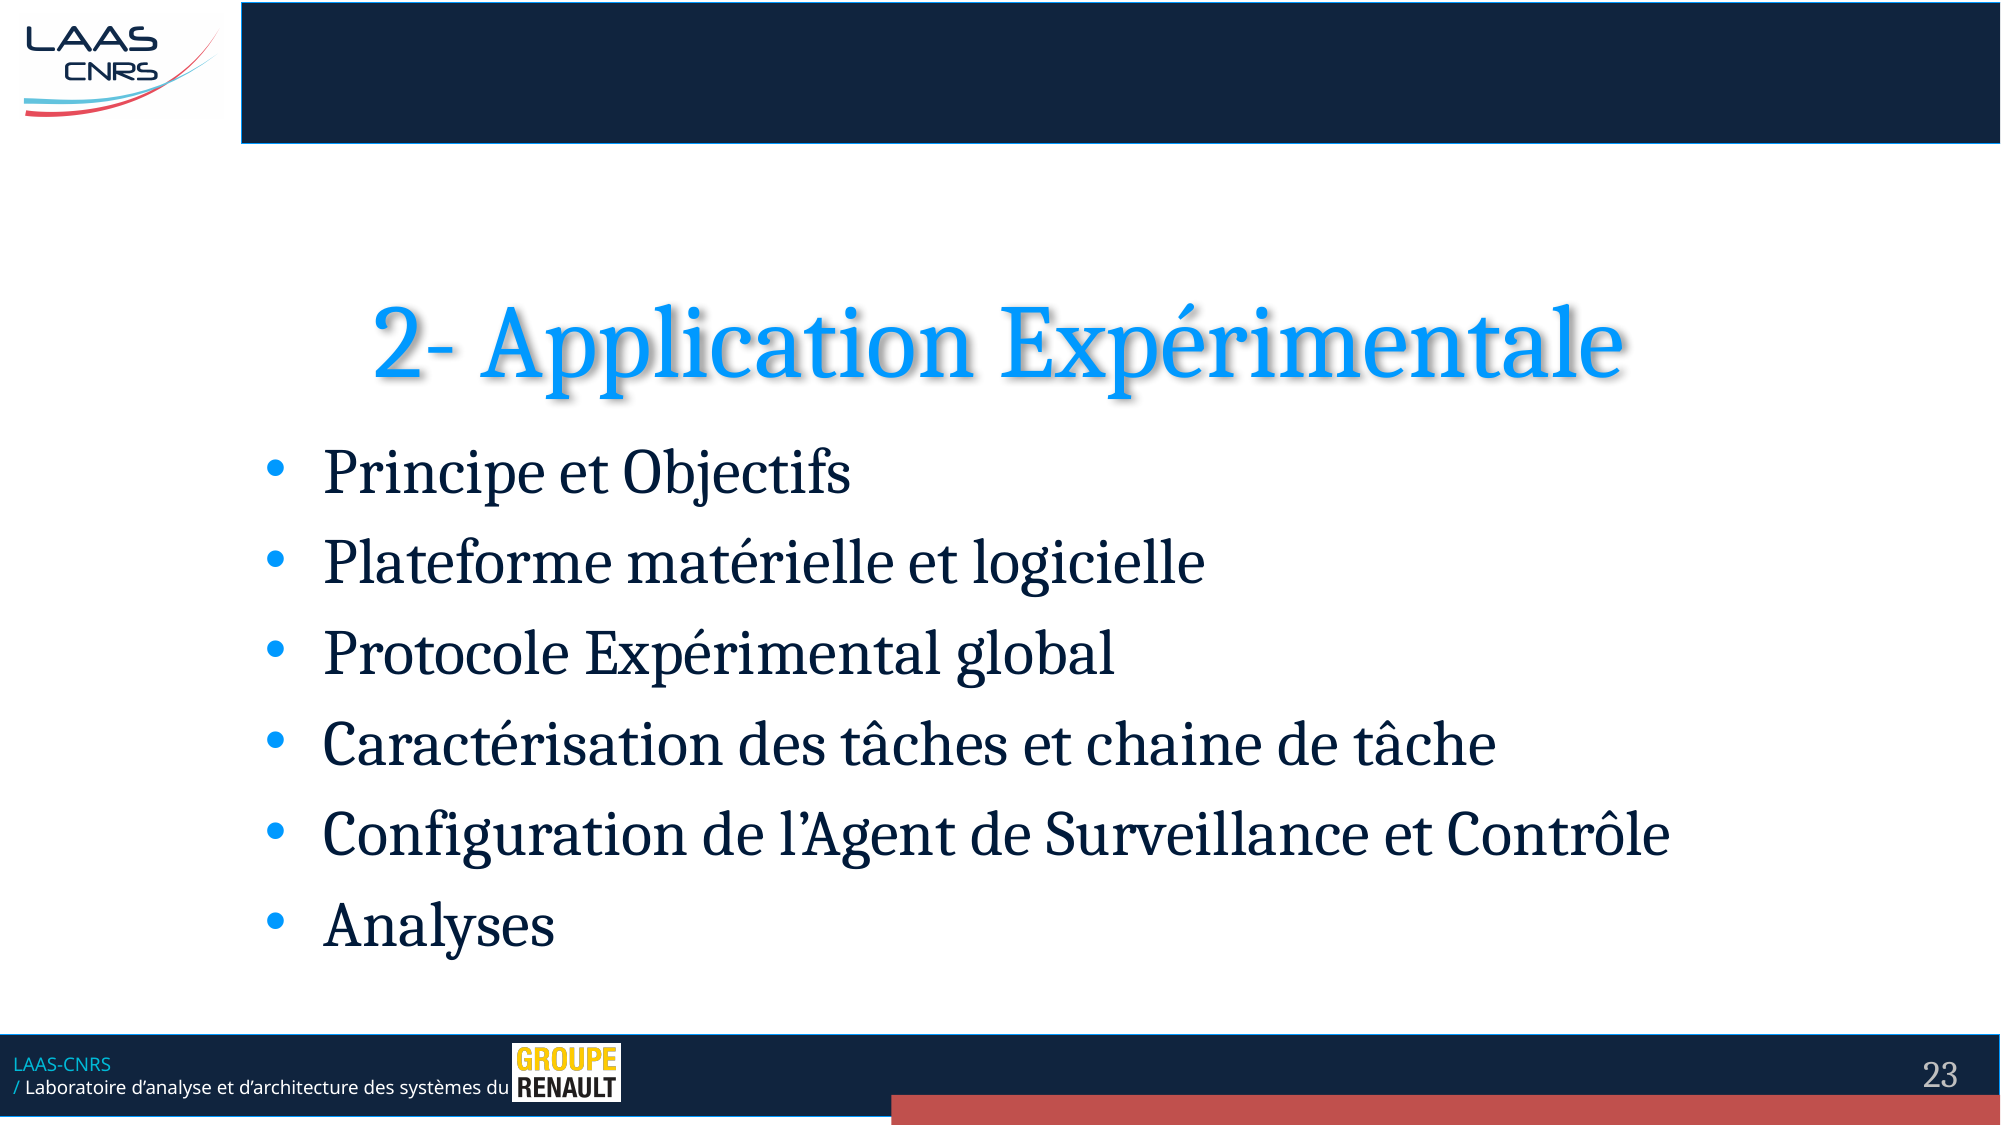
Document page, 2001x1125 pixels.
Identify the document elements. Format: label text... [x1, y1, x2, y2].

subtitle Principe et Objectifs Plateforme matérielle et logicielle Protocole Expérimental global Caractérisation des tâches et chaine de tâche Configuration de l’Agent de Surveillance et Contrôle Analyses [249, 421, 1750, 967]
picture [17, 12, 226, 120]
picture [517, 1047, 616, 1098]
title 2- Application Expérimentale [249, 184, 1750, 399]
